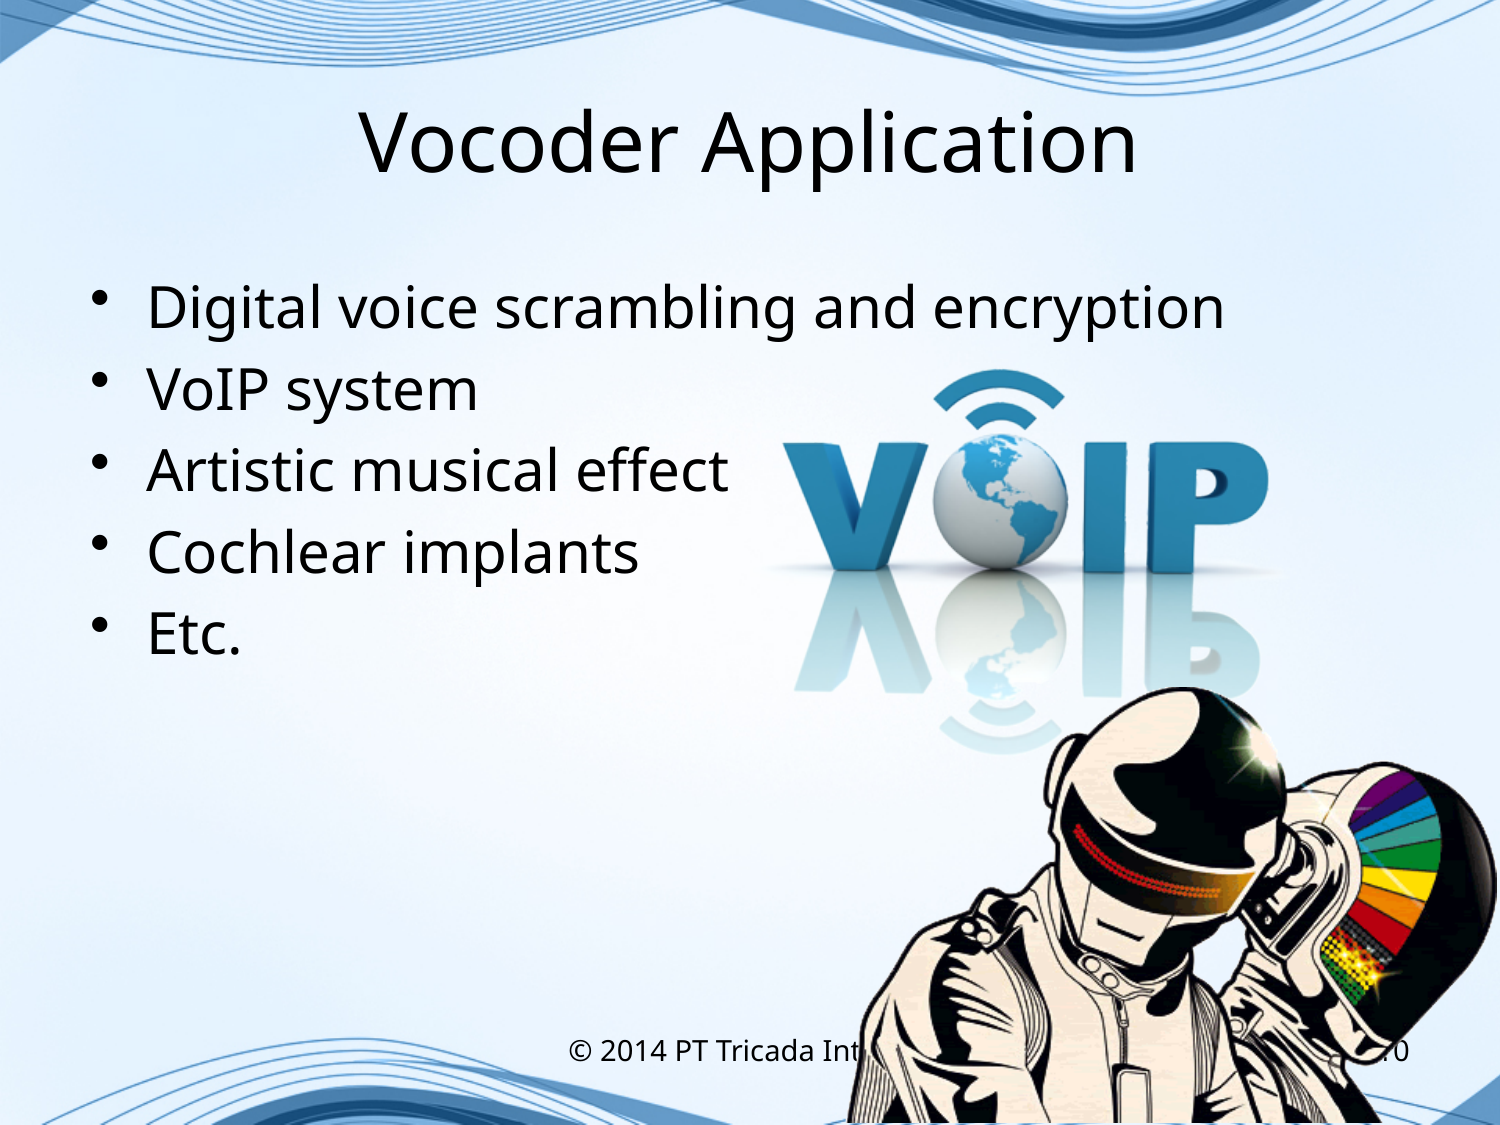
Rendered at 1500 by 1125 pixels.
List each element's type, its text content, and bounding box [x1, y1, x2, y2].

slide_number [74, 1024, 426, 1103]
picture [0, 0, 1500, 1125]
title Vocoder Application [74, 44, 1426, 233]
footer © 2014 PT Tricada Intronik [512, 1024, 827, 1103]
list Digital voice scrambling and encryption VoIP system Artistic musical effect Cochlear implants Etc. [74, 262, 1426, 1006]
